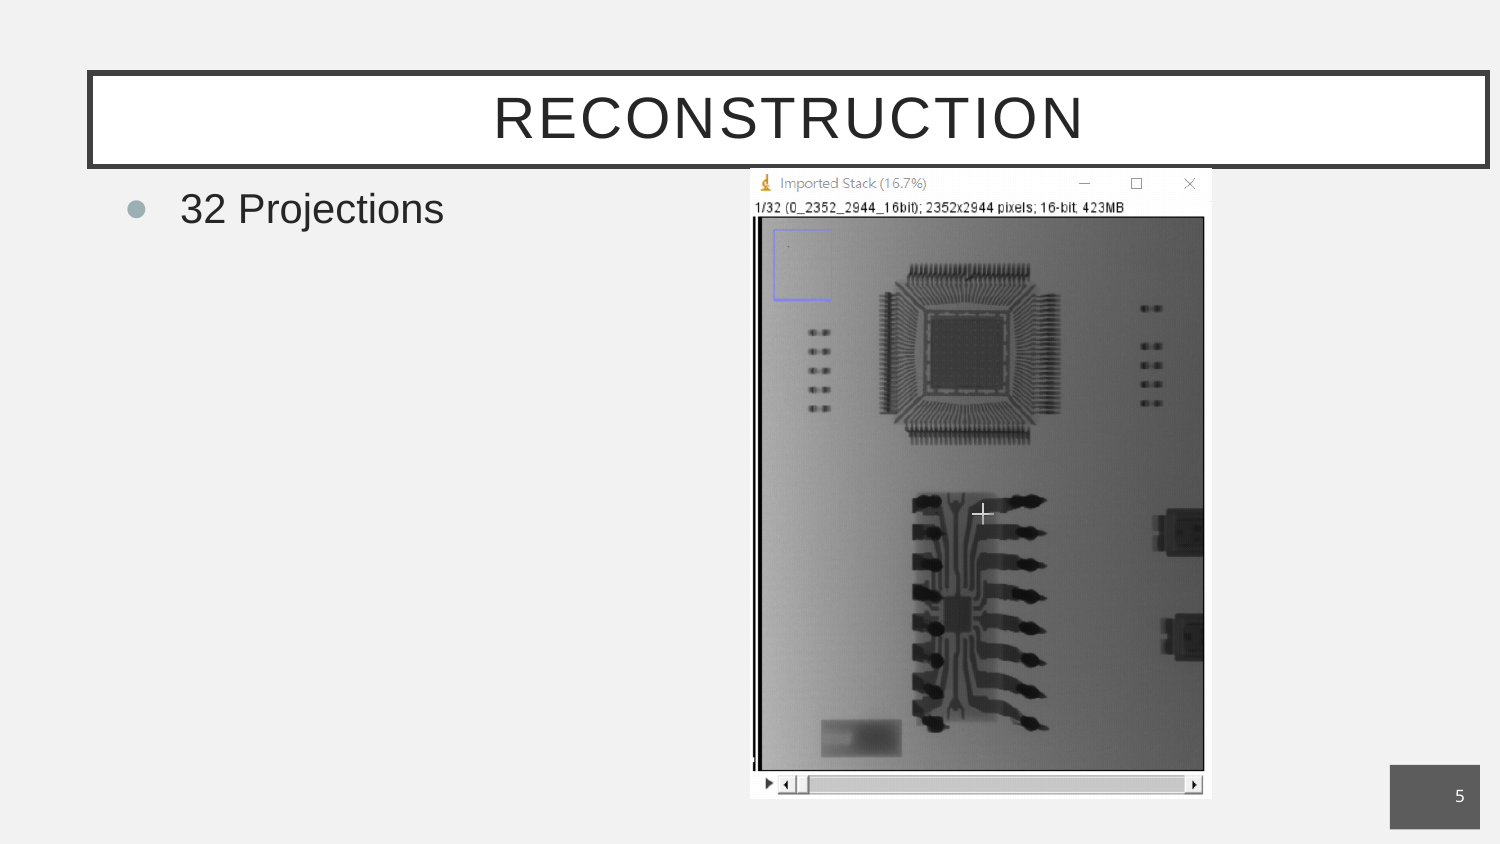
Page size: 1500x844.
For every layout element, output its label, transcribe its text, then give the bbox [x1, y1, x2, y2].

title RECONSTRUCTION [87, 70, 1490, 169]
picture [749, 168, 1212, 799]
slide_number 4 [1389, 764, 1480, 830]
list 32 Projections [89, 166, 1488, 728]
